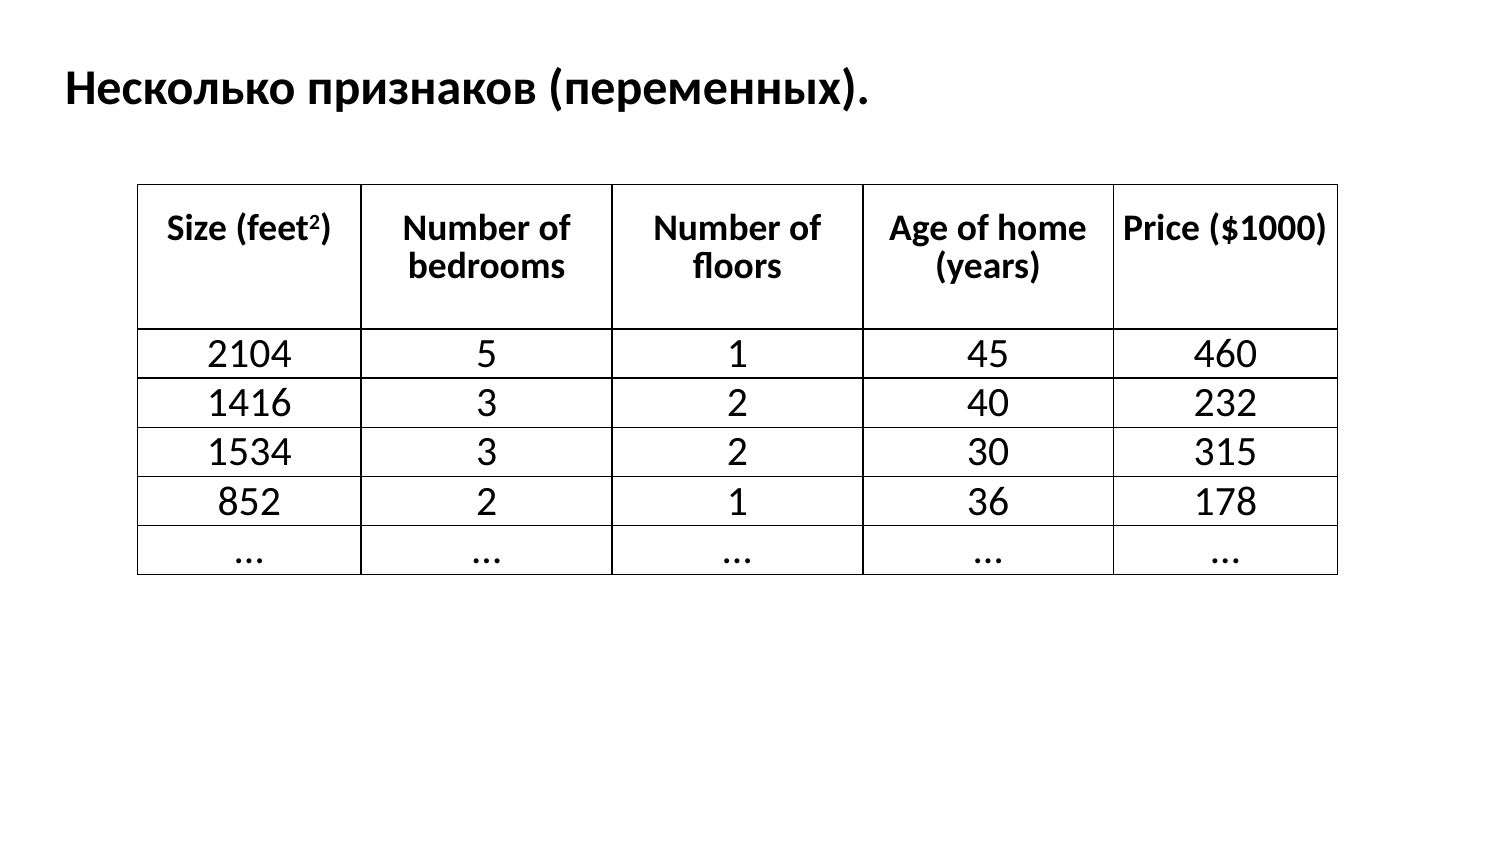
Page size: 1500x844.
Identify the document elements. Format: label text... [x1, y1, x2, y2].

table_cell 2104 [138, 330, 360, 377]
table_cell 5 [362, 330, 611, 377]
table_cell 1534 [138, 428, 360, 476]
table_header Number of floors [613, 185, 862, 328]
table_cell 30 [864, 428, 1113, 476]
table_cell 3 [362, 379, 611, 427]
table_header Age of home (years) [864, 185, 1113, 328]
table_cell 1416 [138, 379, 360, 427]
table_cell … [1114, 526, 1337, 574]
table_cell 45 [864, 330, 1113, 377]
table_cell … [613, 526, 862, 574]
table_cell 232 [1114, 379, 1337, 427]
table_cell 1 [613, 477, 862, 525]
table_cell 3 [362, 428, 611, 476]
table_cell 852 [138, 477, 360, 525]
table_cell 178 [1114, 477, 1337, 525]
table_cell … [864, 526, 1113, 574]
table_cell 1 [613, 330, 862, 377]
text_box Несколько признаков (переменных). [49, 46, 1325, 123]
table_cell 36 [864, 477, 1113, 525]
table_header Price ($1000) [1114, 185, 1337, 328]
table_cell 460 [1114, 330, 1337, 377]
table_cell 2 [613, 379, 862, 427]
table_cell 40 [864, 379, 1113, 427]
table_cell … [362, 526, 611, 574]
table_header Size (feet2) [138, 185, 360, 328]
table_cell 315 [1114, 428, 1337, 476]
table_cell … [138, 526, 360, 574]
table_header Number of bedrooms [362, 185, 611, 328]
table_cell 2 [613, 428, 862, 476]
table_cell 2 [362, 477, 611, 525]
